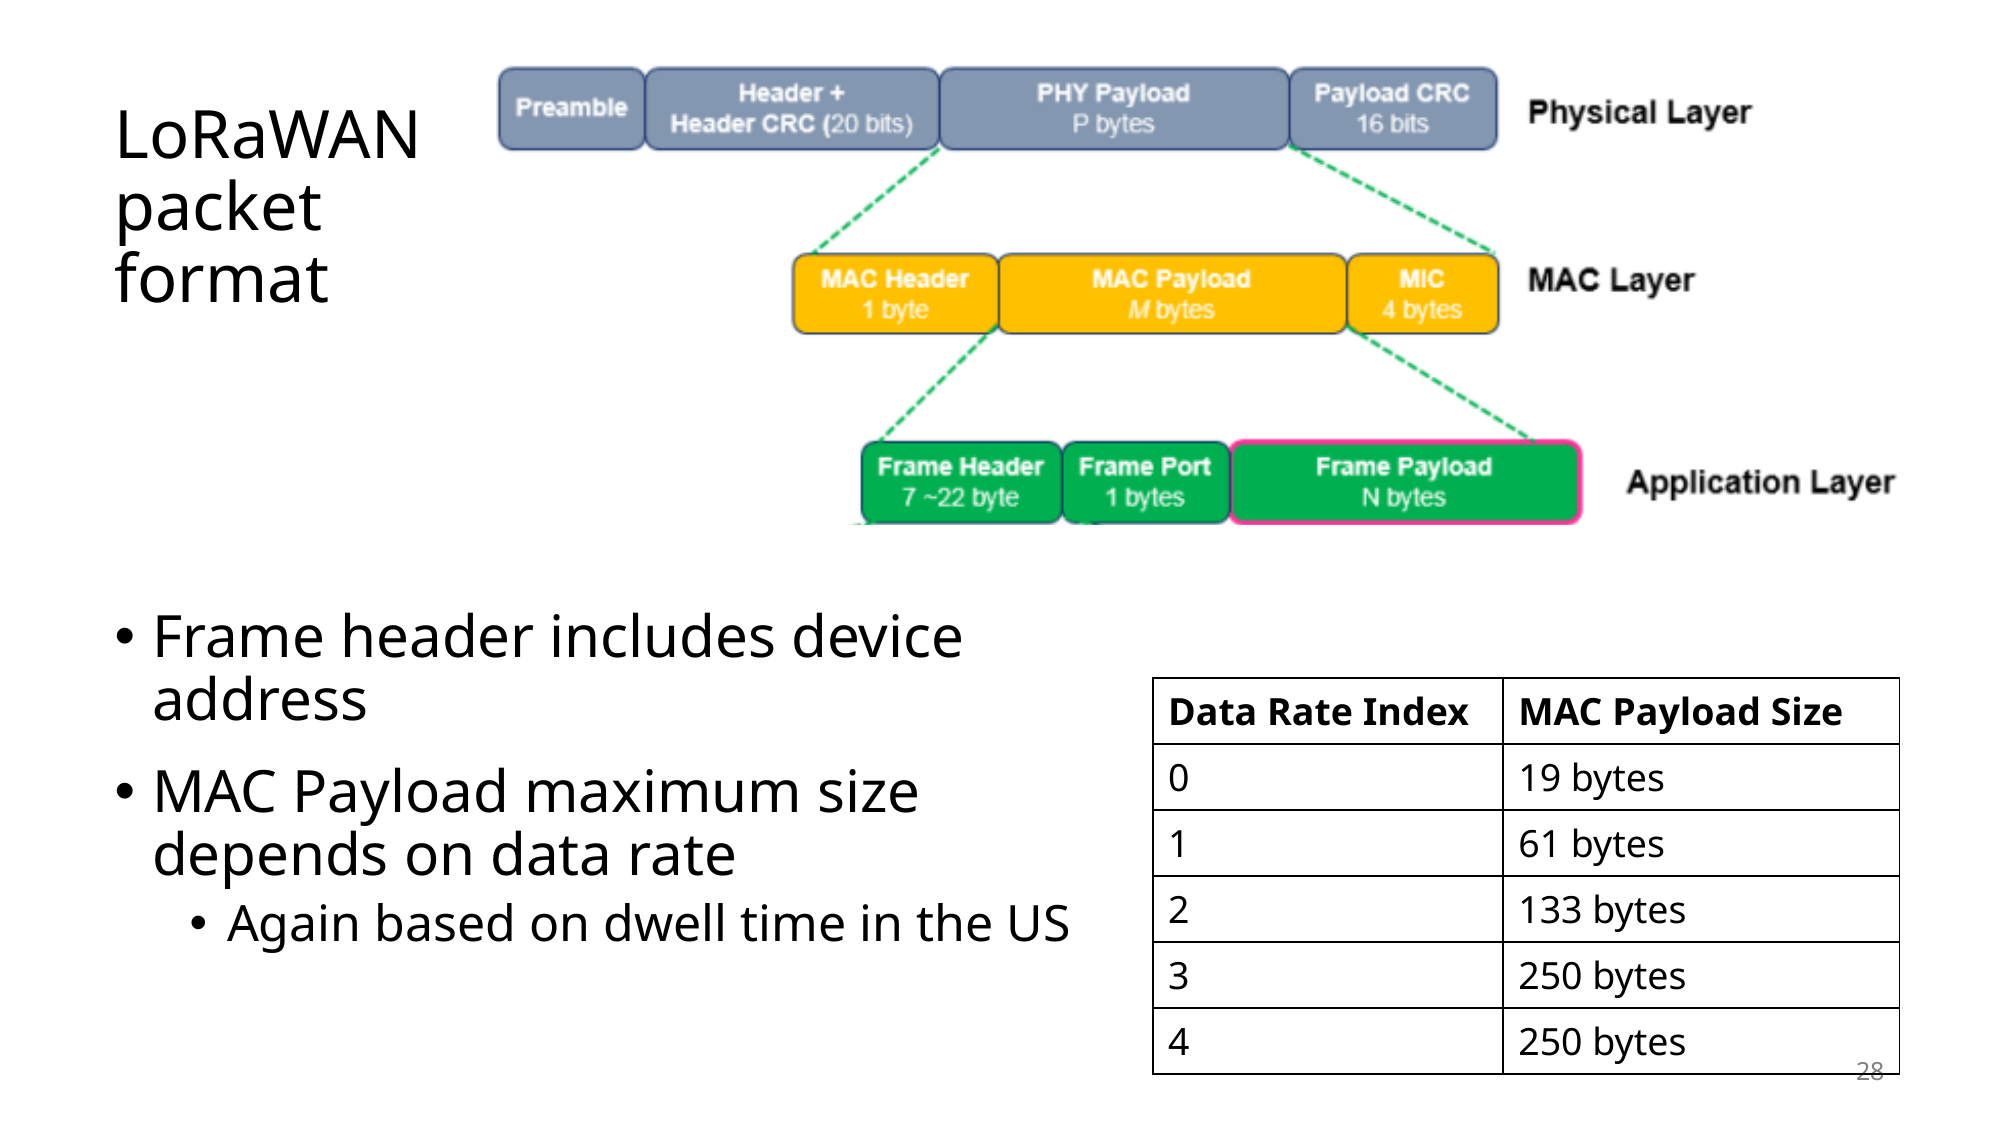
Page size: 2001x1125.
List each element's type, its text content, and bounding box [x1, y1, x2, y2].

table_cell 0 [1154, 745, 1502, 809]
title LoRaWAN packet format [99, 37, 489, 382]
table_cell 250 bytes [1504, 1009, 1899, 1073]
list Frame header includes device address MAC Payload maximum size depends on data rate Again based on dwell time in the US [99, 600, 1107, 1013]
table_cell 19 bytes [1504, 745, 1899, 809]
table_cell 250 bytes [1504, 943, 1899, 1007]
table_cell 133 bytes [1504, 877, 1899, 941]
table_cell 61 bytes [1504, 811, 1899, 875]
table_cell 3 [1154, 943, 1502, 1007]
table_header Data Rate Index [1154, 679, 1502, 743]
table_cell 4 [1154, 1009, 1502, 1073]
table_header MAC Payload Size [1504, 679, 1899, 743]
slide_number 28 [1749, 1075, 1900, 1103]
table_cell 2 [1154, 877, 1502, 941]
picture [489, 37, 1900, 525]
table_cell 1 [1154, 811, 1502, 875]
